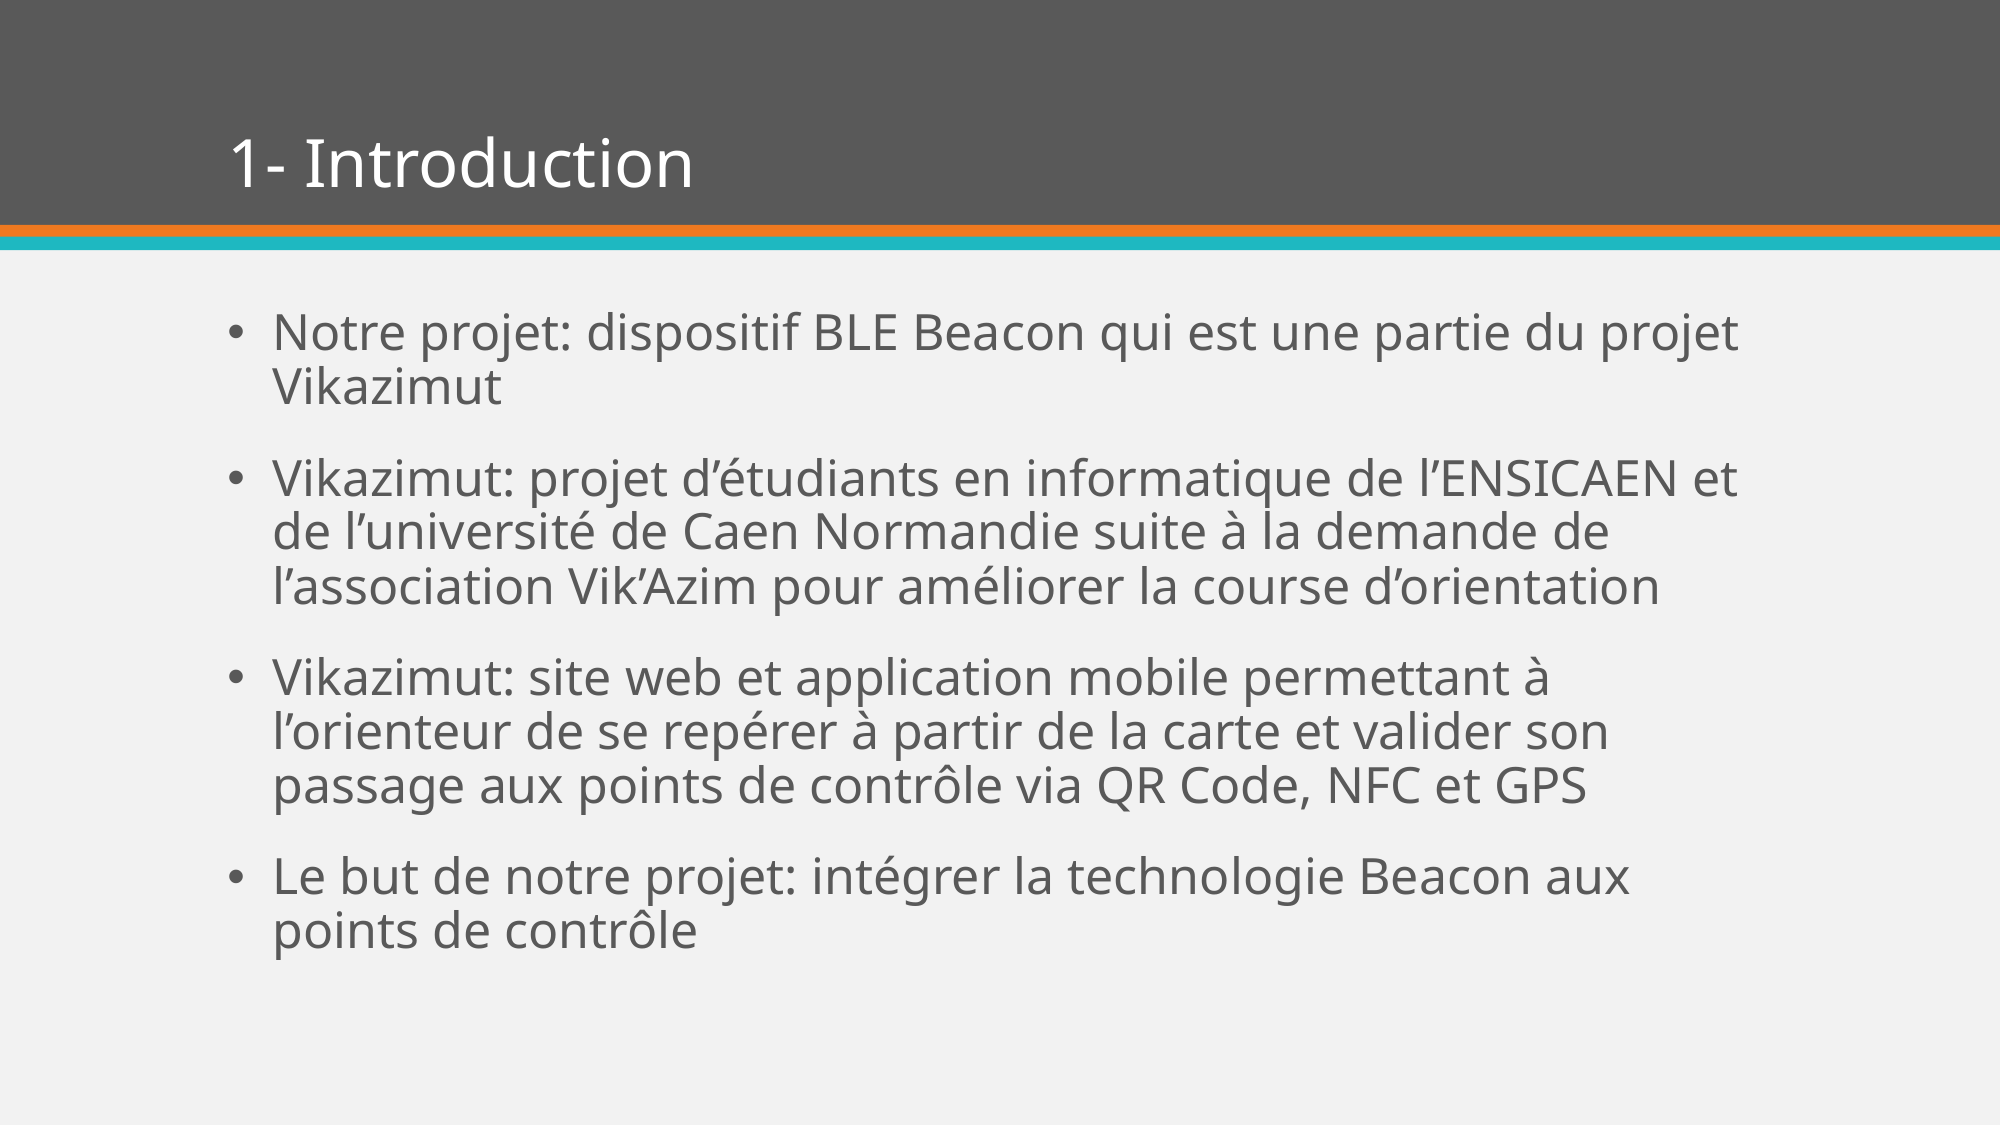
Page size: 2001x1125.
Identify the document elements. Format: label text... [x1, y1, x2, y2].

list Notre projet: dispositif BLE Beacon qui est une partie du projet Vikazimut Vikazimut: projet d’étudiants en informatique de l’ENSICAEN et de l’université de Caen Normandie suite à la demande de l’association Vik’Azim pour améliorer la course d’orientation Vikazimut: site web et application mobile permettant à l’orienteur de se repérer à partir de la carte et valider son passage aux points de contrôle via QR Code, NFC et GPS Le but de notre projet: intégrer la technologie Beacon aux points de contrôle [212, 299, 1788, 1013]
title 1- Introduction [212, 39, 1788, 210]
